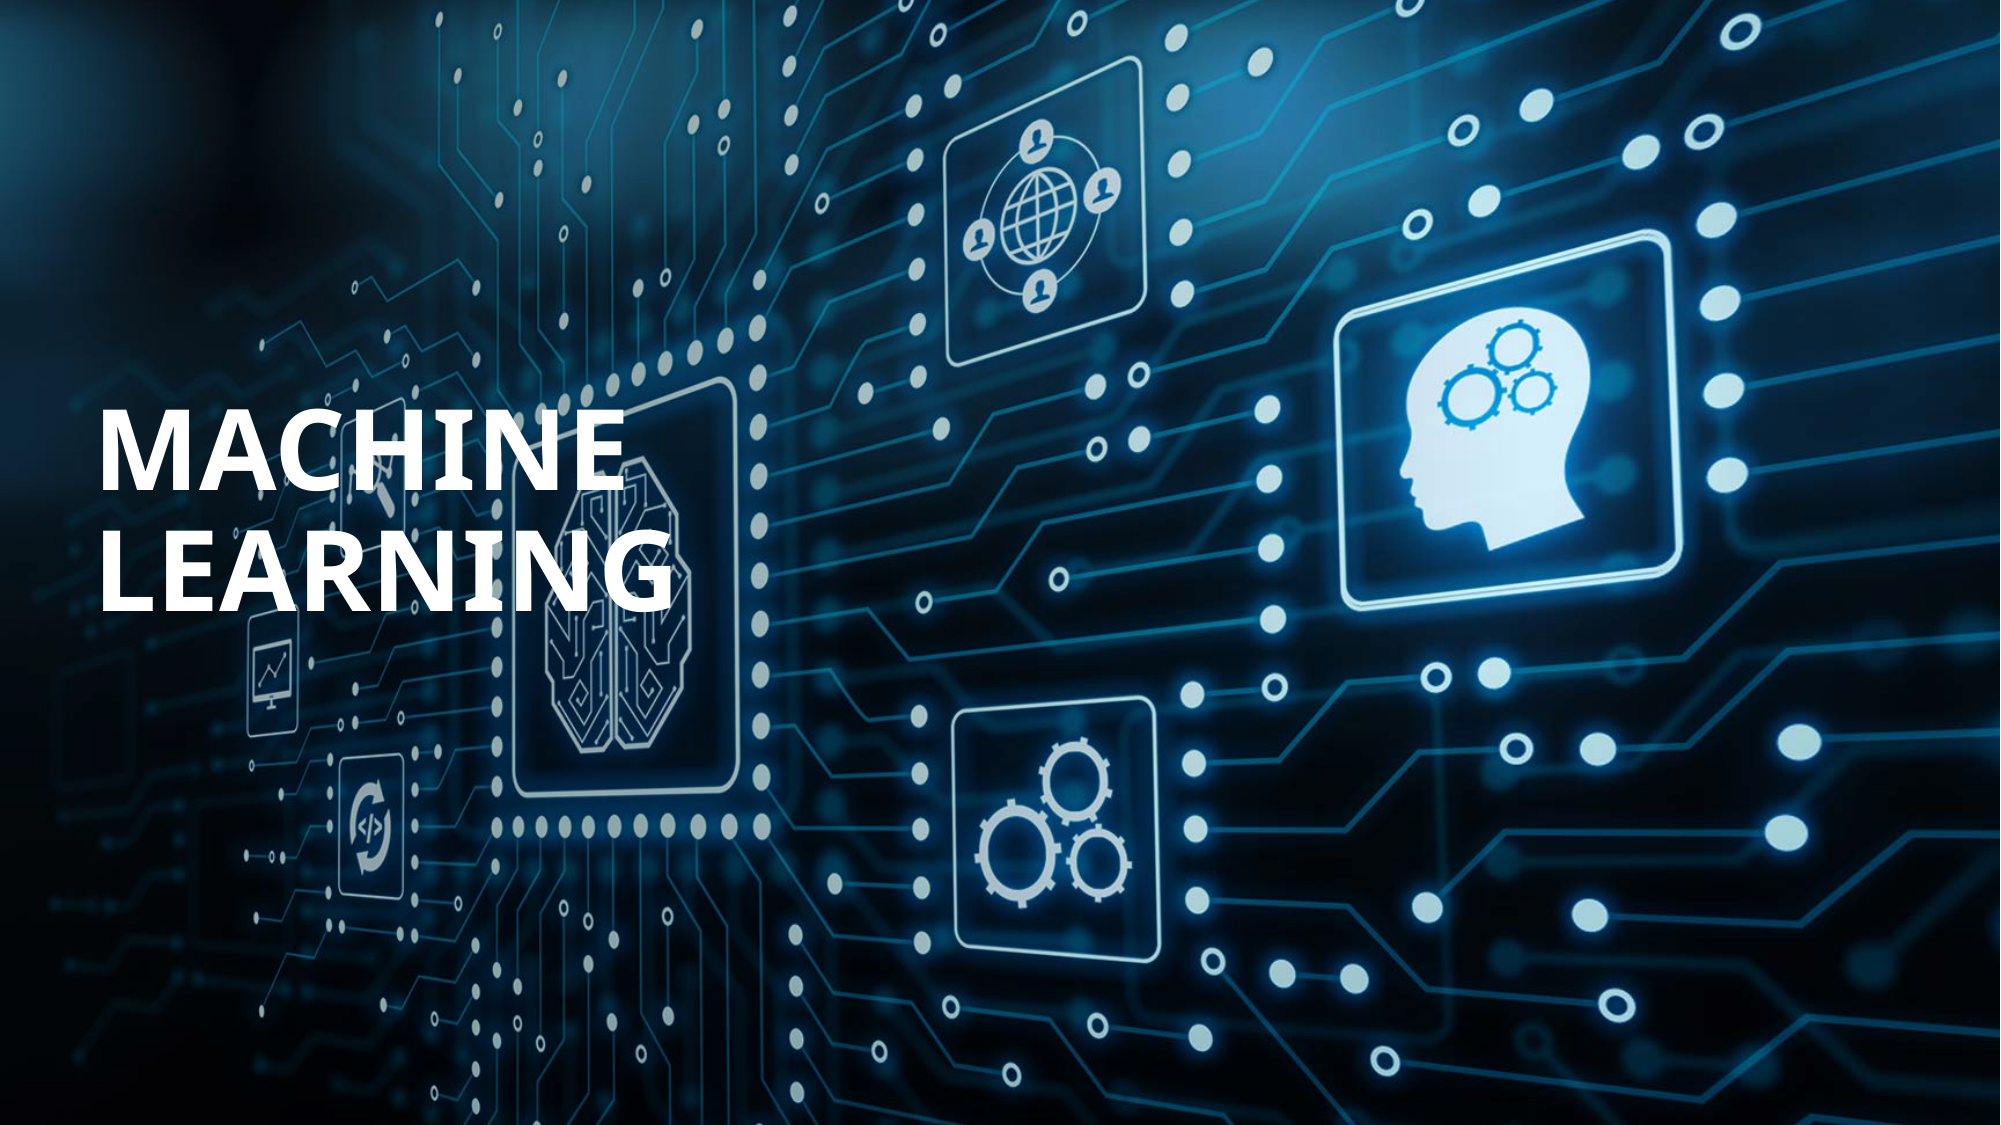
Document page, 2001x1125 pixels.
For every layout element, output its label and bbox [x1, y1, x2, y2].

list [0, 0, 2000, 1125]
